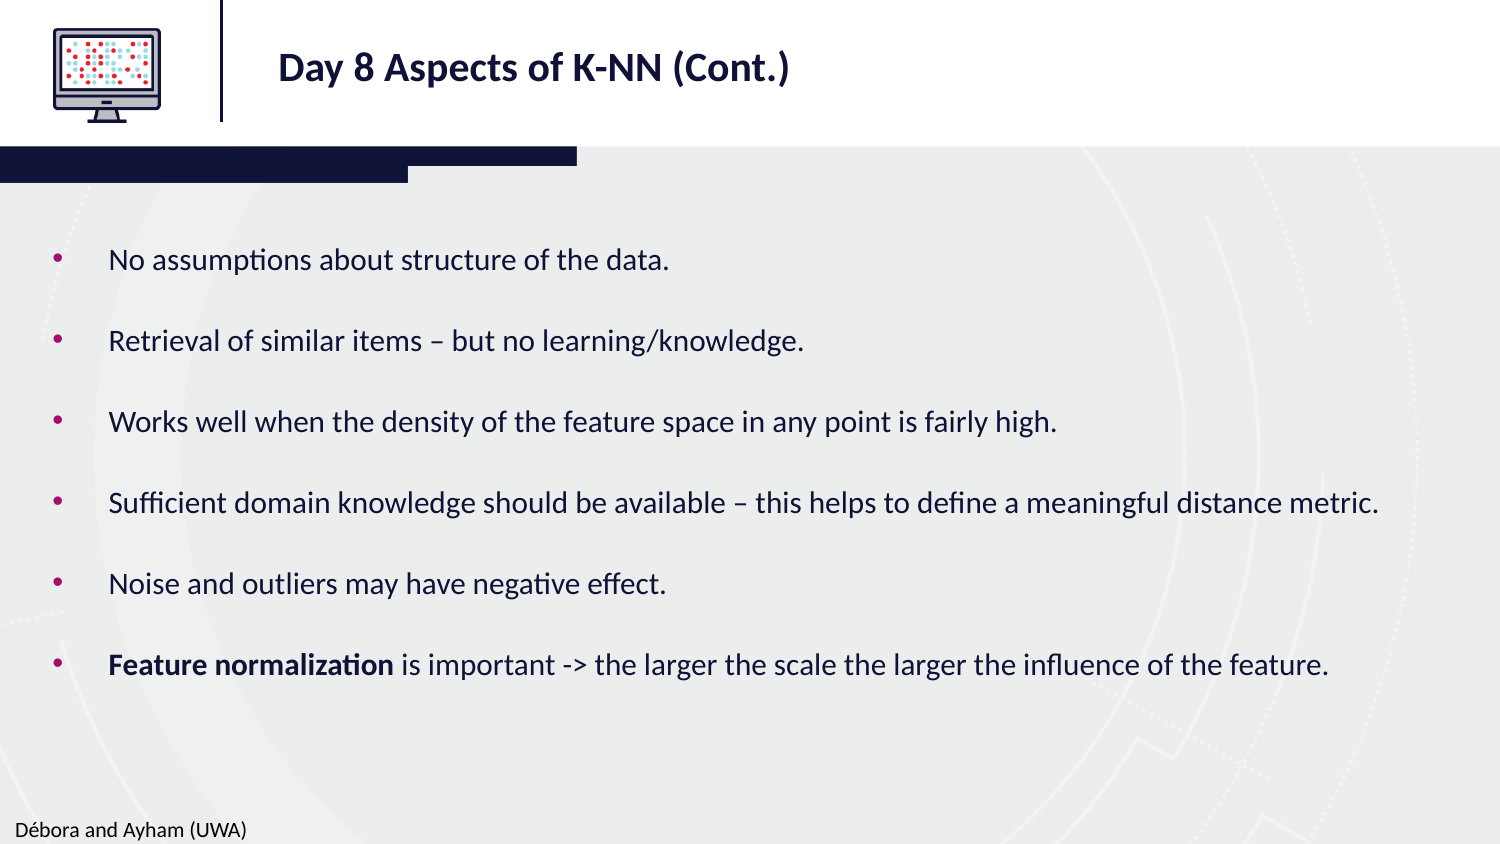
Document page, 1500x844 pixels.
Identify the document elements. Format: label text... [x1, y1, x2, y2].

picture [0, 0, 1500, 844]
list Débora and Ayham (UWA) [0, 808, 1141, 844]
list Day 8 Aspects of K-NN (Cont.) [263, 32, 1404, 106]
list No assumptions about structure of the data. Retrieval of similar items – but no learning/knowledge. Works well when the density of the feature space in any point is fairly high. Sufficient domain knowledge should be available – this helps to define a meaningful distance metric. Noise and outliers may have negative effect. Feature normalization is important -> the larger the scale the larger the influence of the feature. [37, 193, 1443, 792]
